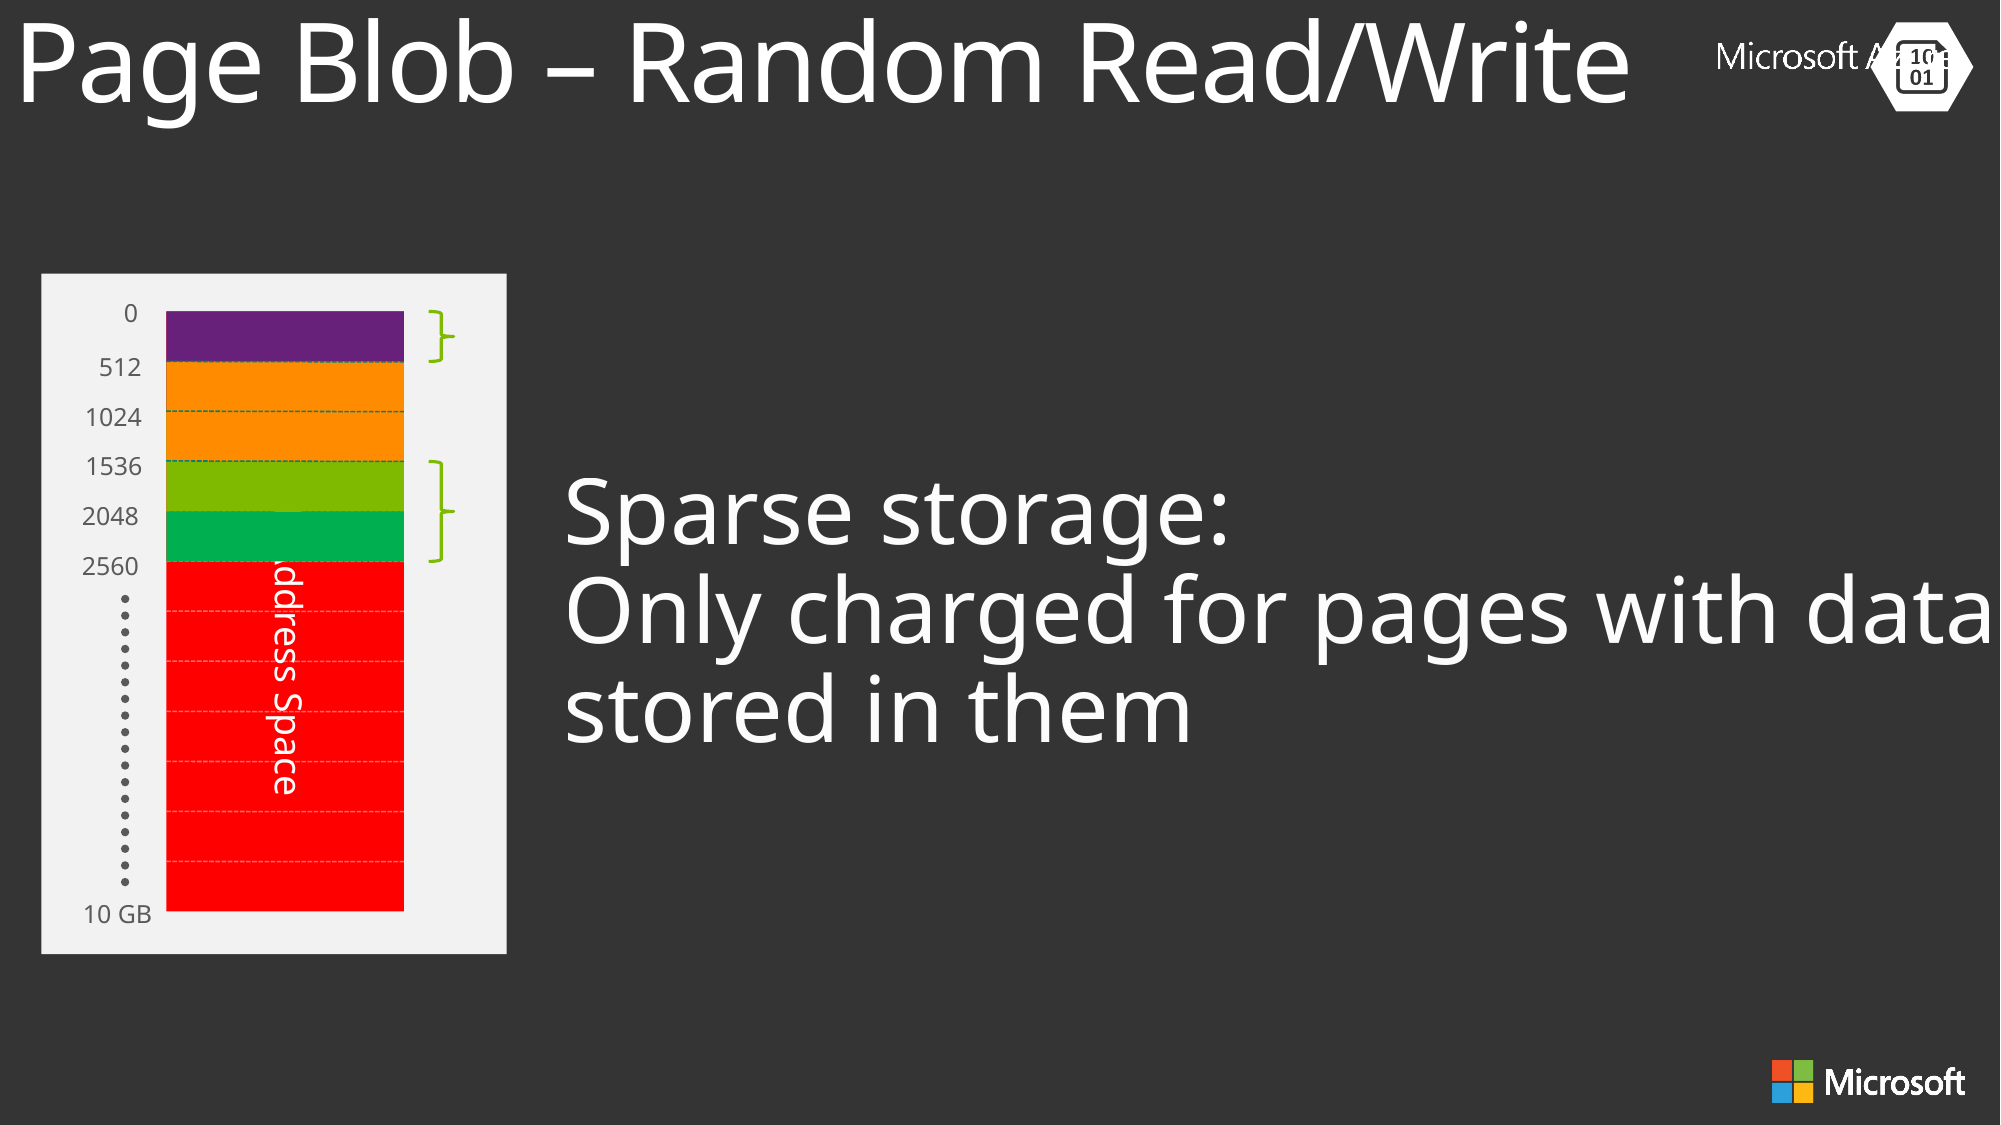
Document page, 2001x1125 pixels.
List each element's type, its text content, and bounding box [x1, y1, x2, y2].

text_box 10 GB Address Space [259, 562, 320, 610]
text_box 10 GB Address Space [259, 762, 320, 811]
text_box 2048 [61, 490, 154, 540]
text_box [165, 361, 404, 462]
text_box [166, 511, 405, 562]
text_box 0 [108, 289, 153, 335]
text_box 512 [78, 341, 157, 391]
text_box [40, 273, 508, 955]
picture [1868, 20, 1975, 113]
text_box 10 GB Address Space [259, 612, 320, 660]
title Page Blob – Random Read/Write [0, 0, 2000, 134]
picture [1772, 1060, 1965, 1103]
text_box 10 GB Address Space [259, 712, 320, 761]
text_box [166, 311, 405, 412]
text_box 1024 [65, 391, 157, 440]
text_box [166, 562, 405, 912]
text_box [428, 311, 454, 562]
text_box 10 GB [67, 891, 168, 936]
text_box 10 GB Address Space [259, 662, 320, 711]
text_box 2560 [61, 540, 154, 591]
text_box 1536 [65, 440, 158, 491]
text_box Sparse storage: Only charged for pages with data stored in them [522, 431, 2000, 797]
text_box [166, 412, 405, 511]
